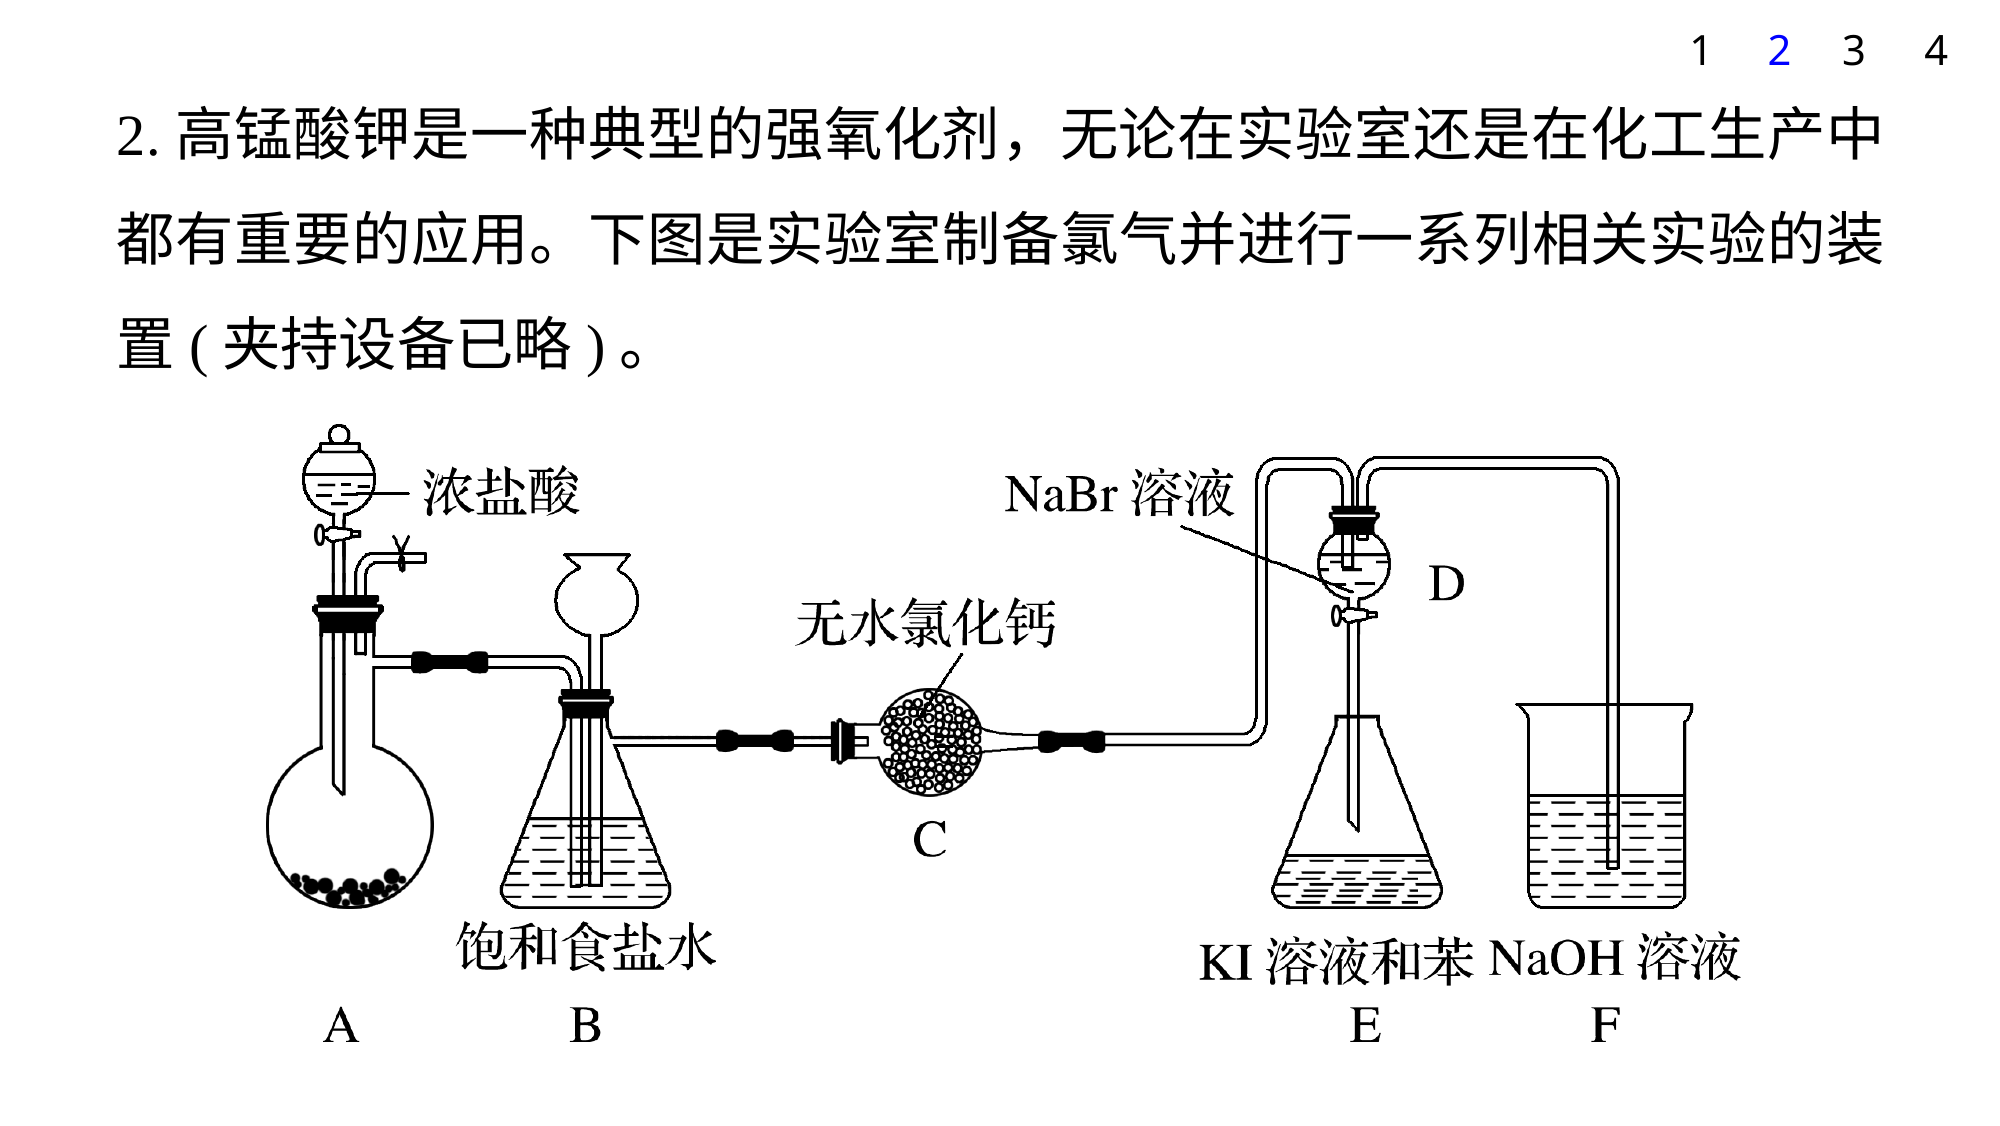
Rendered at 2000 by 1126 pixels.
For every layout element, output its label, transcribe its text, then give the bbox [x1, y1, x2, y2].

text_box 2 [1750, 1, 1812, 97]
text_box 1 [1668, 1, 1734, 97]
picture [258, 421, 1741, 1052]
text_box 4 [1903, 1, 1969, 97]
text_box 3 [1828, 1, 1887, 97]
text_box 2.高锰酸钾是一种典型的强氧化剂，无论在实验室还是在化工生产中都有重要的应用。下图是实验室制备氯气并进行一系列相关实验的装置(夹持设备已略)。 [102, 54, 1901, 385]
